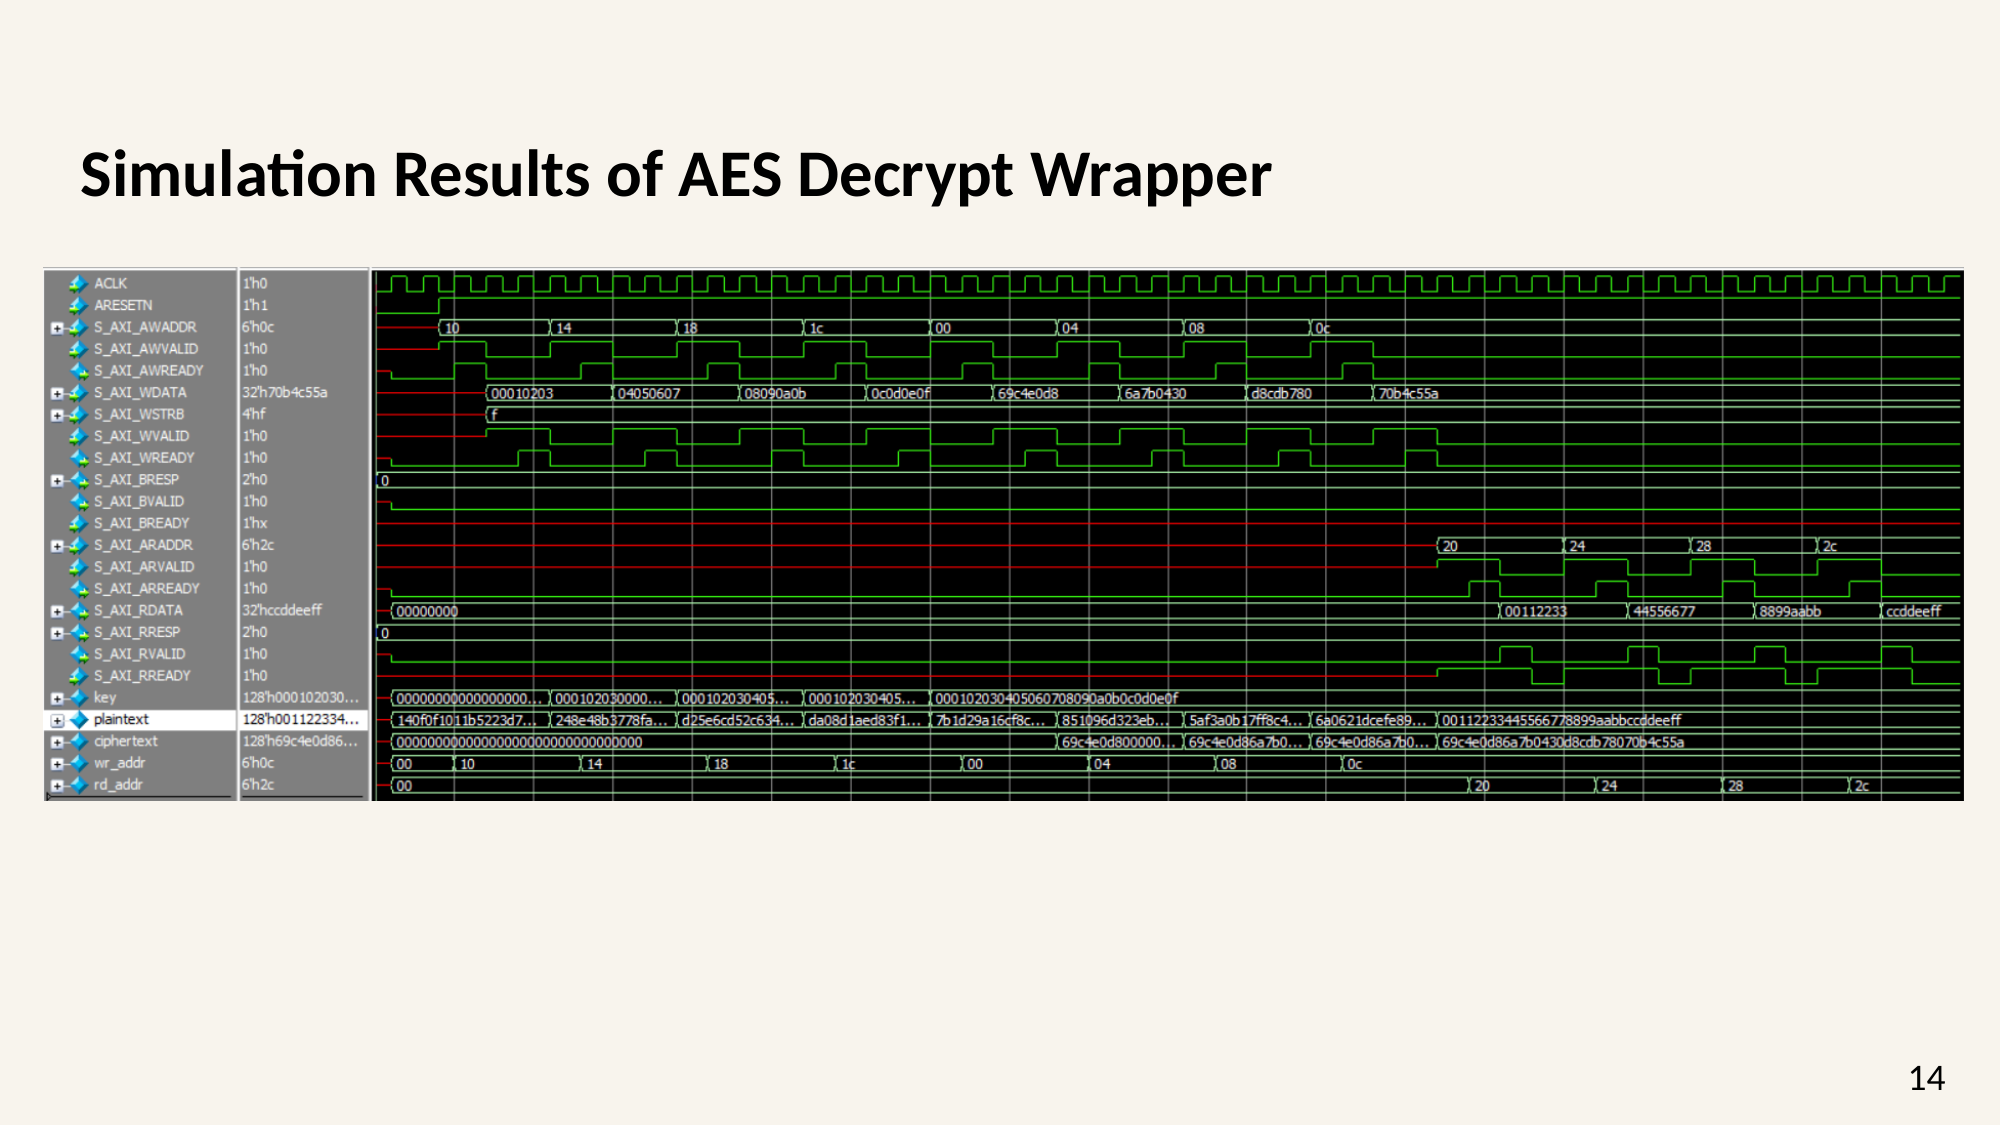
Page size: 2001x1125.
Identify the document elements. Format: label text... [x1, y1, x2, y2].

picture [43, 267, 1964, 801]
text_box Simulation Results of AES Decrypt Wrapper [66, 42, 1289, 218]
text_box 14 [1892, 1045, 1964, 1106]
